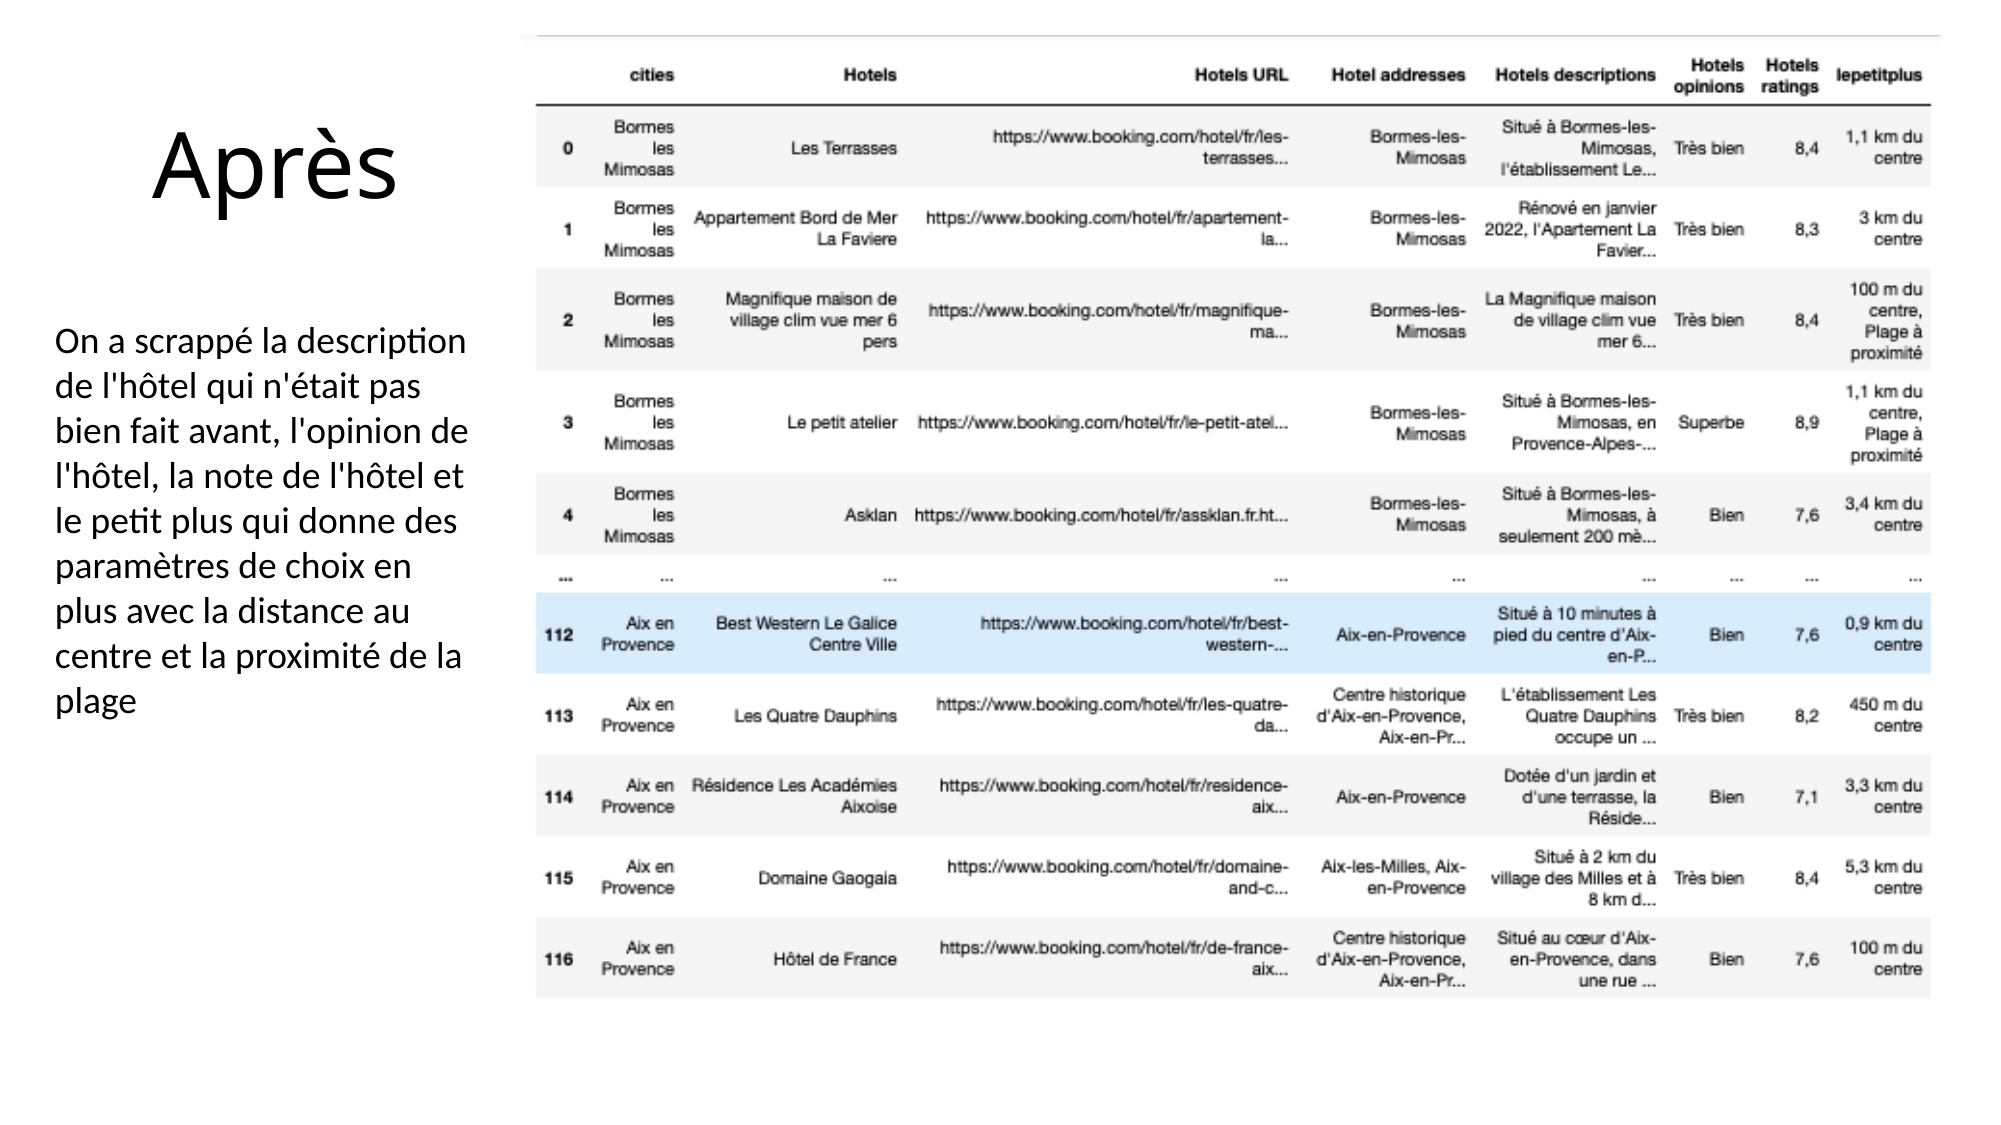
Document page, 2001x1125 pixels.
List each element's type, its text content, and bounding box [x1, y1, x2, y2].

title Après [137, 59, 521, 278]
text_box On a scrappé la description de l'hôtel qui n'était pas bien fait avant, l'opinion de l'hôtel, la note de l'hôtel et le petit plus qui donne des paramètres de choix en plus avec la distance au centre et la proximité de la plage [40, 308, 490, 729]
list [521, 35, 1943, 1016]
